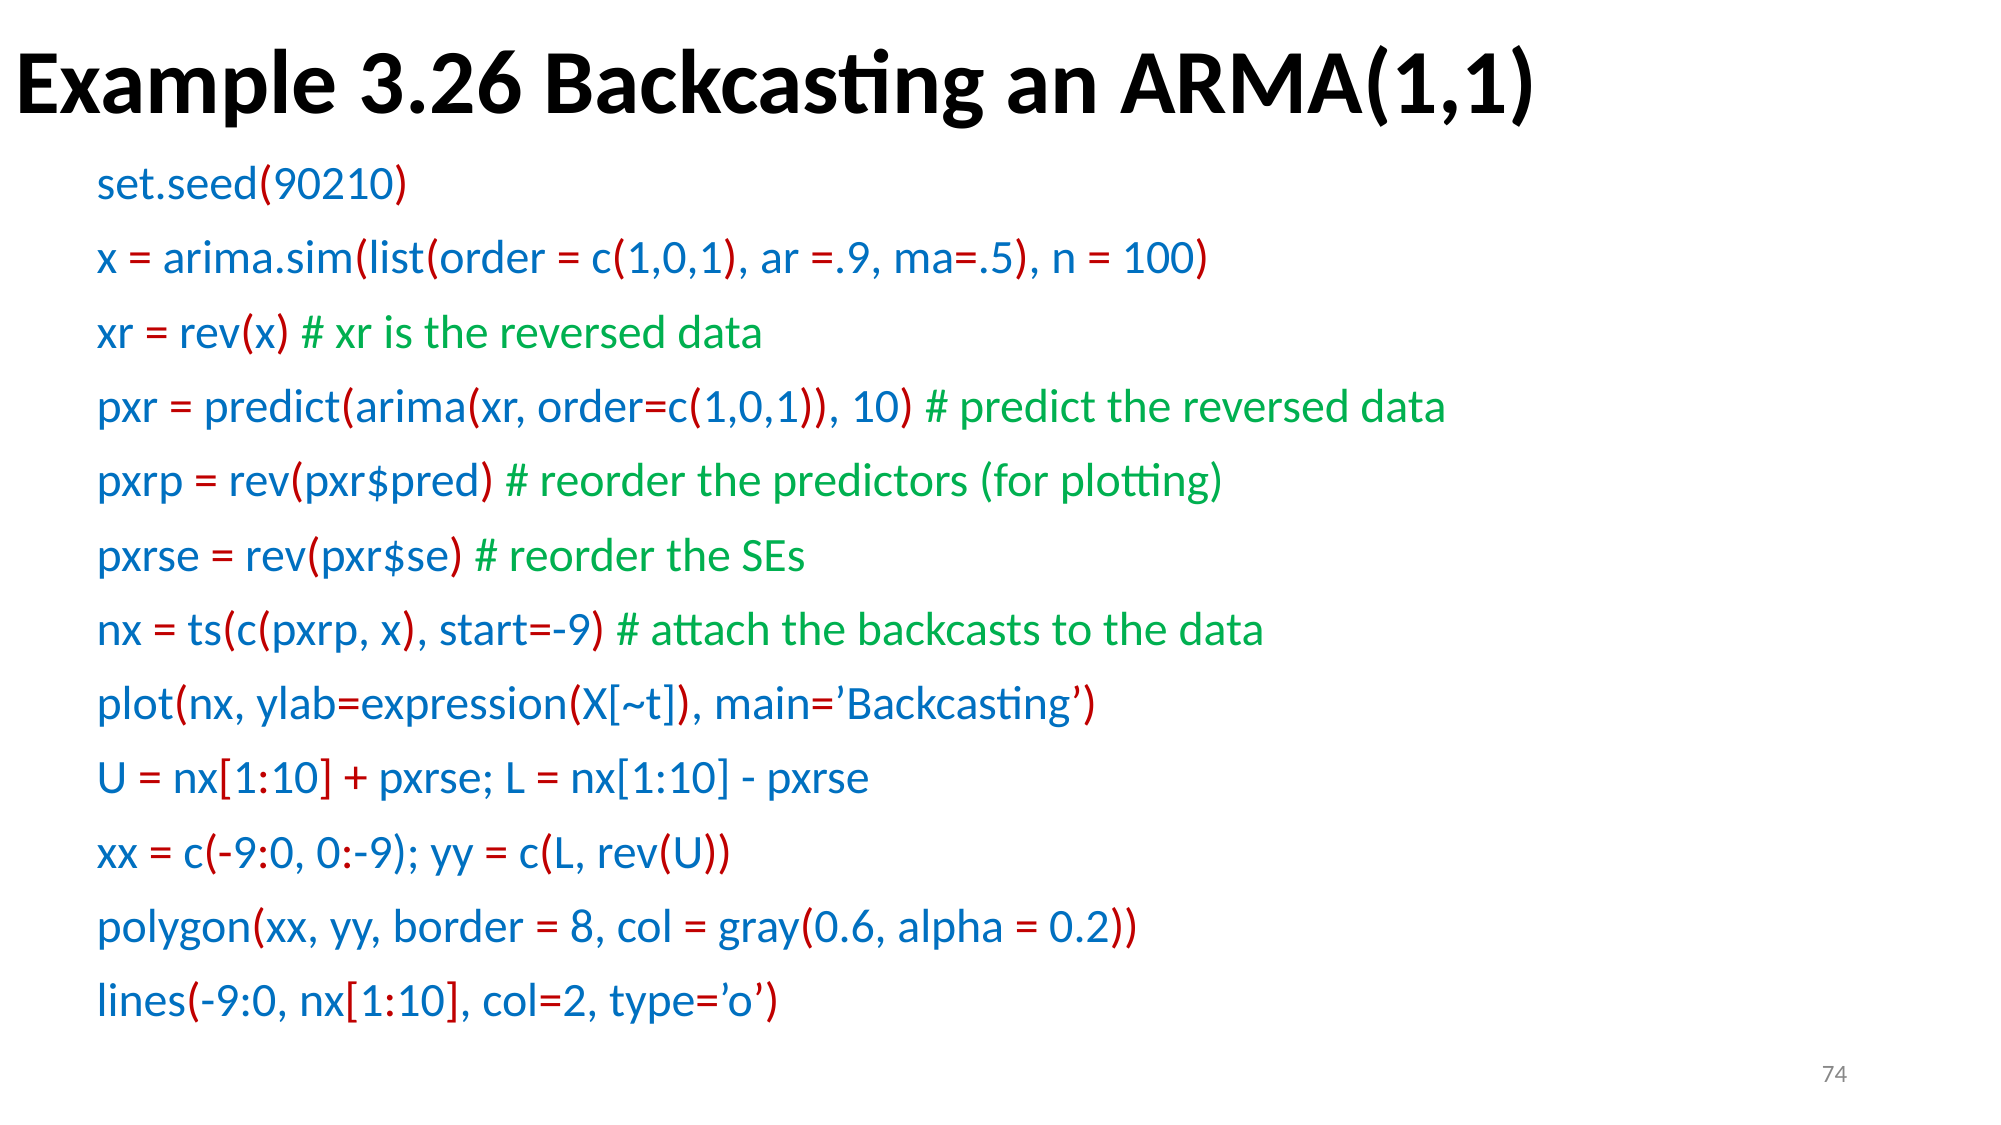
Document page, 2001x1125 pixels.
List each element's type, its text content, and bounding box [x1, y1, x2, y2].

slide_number 74 [1412, 1042, 1863, 1103]
list set.seed(90210) x = arima.sim(list(order = c(1,0,1), ar =.9, ma=.5), n = 100) xr = rev(x) # xr is the reversed data pxr = predict(arima(xr, order=c(1,0,1)), 10) # predict the reversed data pxrp = rev(pxr$pred) # reorder the predictors (for plotting) pxrse = rev(pxr$se) # reorder the SEs nx = ts(c(pxrp, x), start=-9) # attach the backcasts to the data plot(nx, ylab=expression(X[~t]), main=’Backcasting’) U = nx[1:10] + pxrse; L = nx[1:10] - pxrse xx = c(-9:0, 0:-9); yy = c(L, rev(U)) polygon(xx, yy, border = 8, col = gray(0.6, alpha = 0.2)) lines(-9:0, nx[1:10], col=2, type=’o’) [65, 144, 1950, 1043]
title Example 3.26 Backcasting an ARMA(1,1) [0, 22, 1904, 145]
